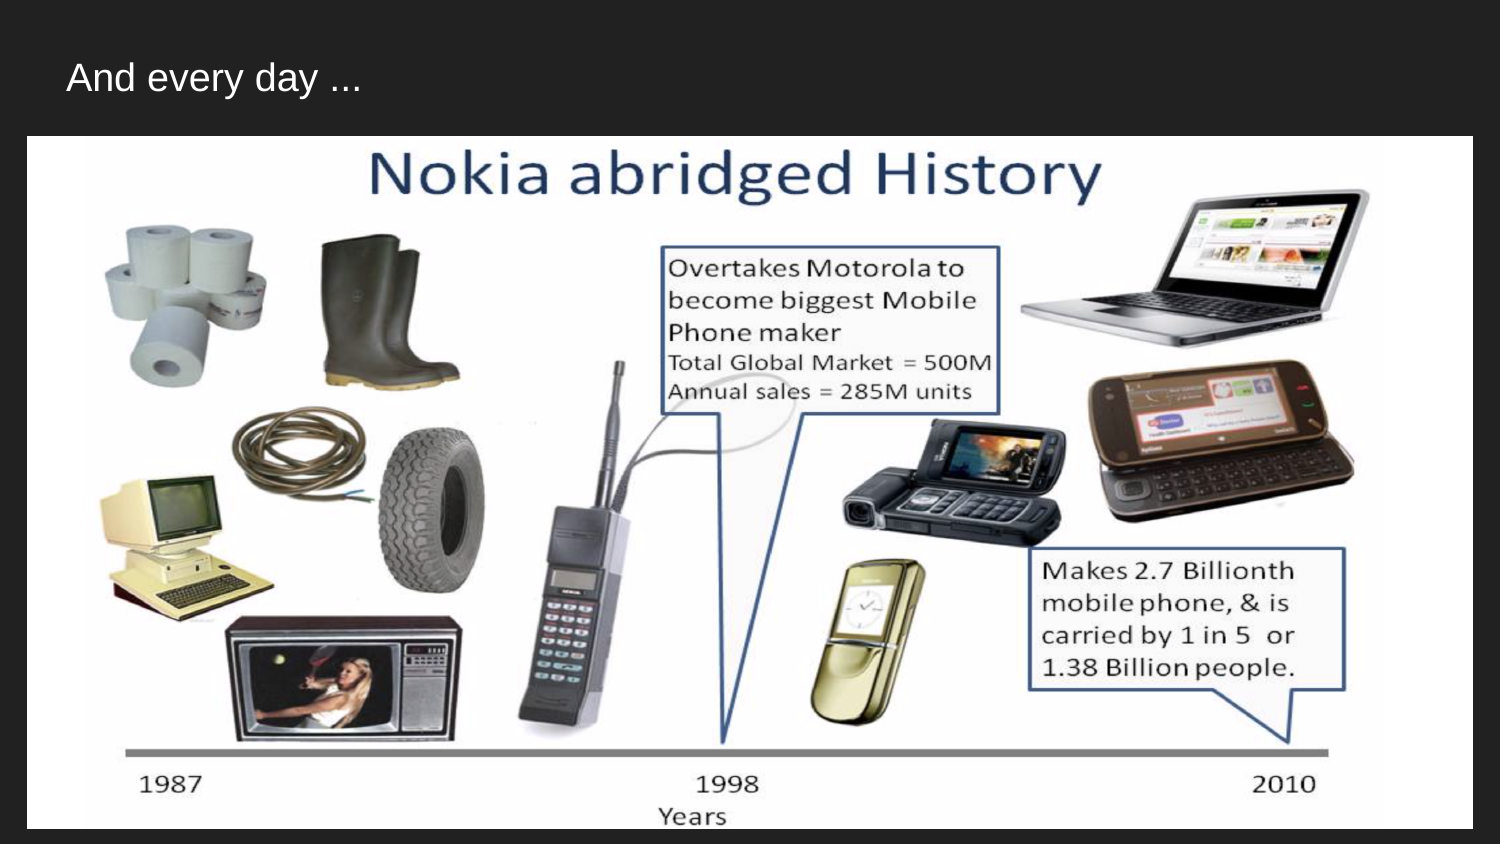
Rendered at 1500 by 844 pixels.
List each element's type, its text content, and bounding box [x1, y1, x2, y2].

picture [26, 136, 1474, 829]
title And every day ... [51, 37, 1449, 95]
